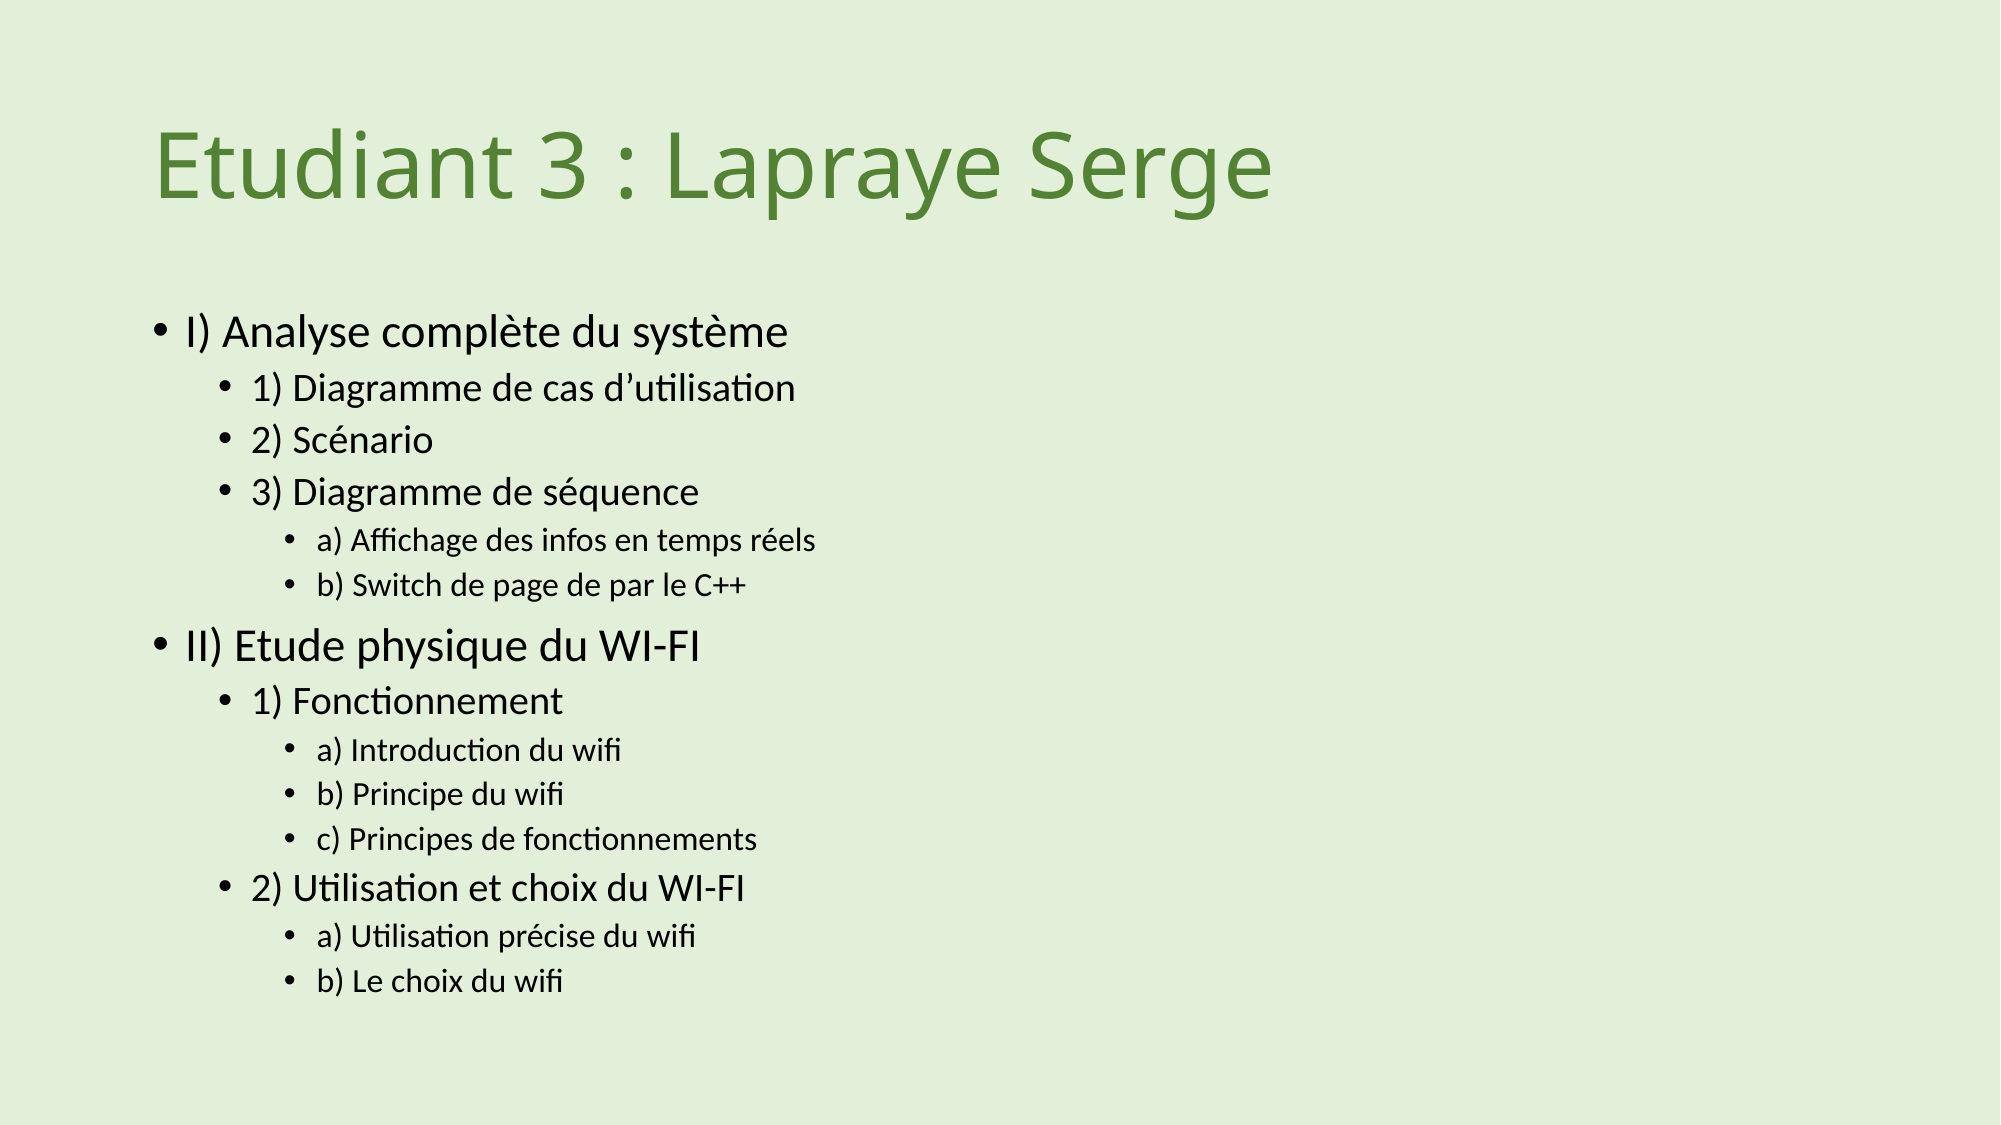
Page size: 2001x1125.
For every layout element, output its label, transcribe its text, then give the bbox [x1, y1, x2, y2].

list I) Analyse complète du système 1) Diagramme de cas d’utilisation 2) Scénario 3) Diagramme de séquence a) Affichage des infos en temps réels b) Switch de page de par le C++ II) Etude physique du WI-FI 1) Fonctionnement a) Introduction du wifi b) Principe du wifi c) Principes de fonctionnements 2) Utilisation et choix du WI-FI a) Utilisation précise du wifi b) Le choix du wifi [137, 299, 1863, 1014]
title Etudiant 3 : Lapraye Serge [137, 59, 1863, 278]
